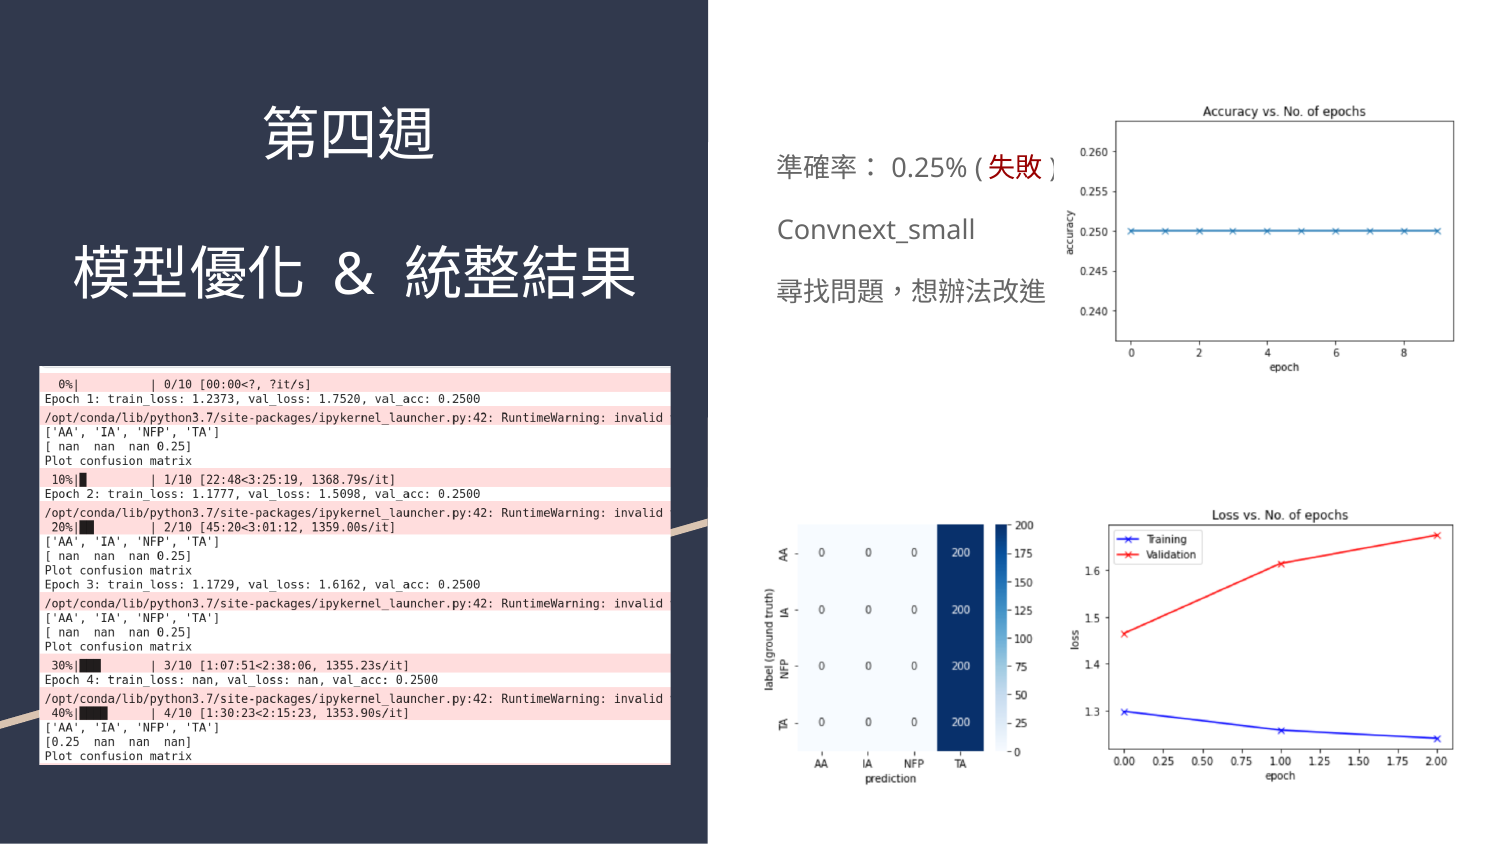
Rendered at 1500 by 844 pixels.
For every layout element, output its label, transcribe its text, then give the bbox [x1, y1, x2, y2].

picture [740, 500, 1480, 797]
list 準確率：0.25% (失敗) Convnext_small 尋找問題，想辦法改進 [761, 73, 1446, 505]
picture [1053, 100, 1476, 391]
title 第四週 模型優化 & 統整結果 [51, 82, 660, 346]
picture [39, 366, 672, 765]
